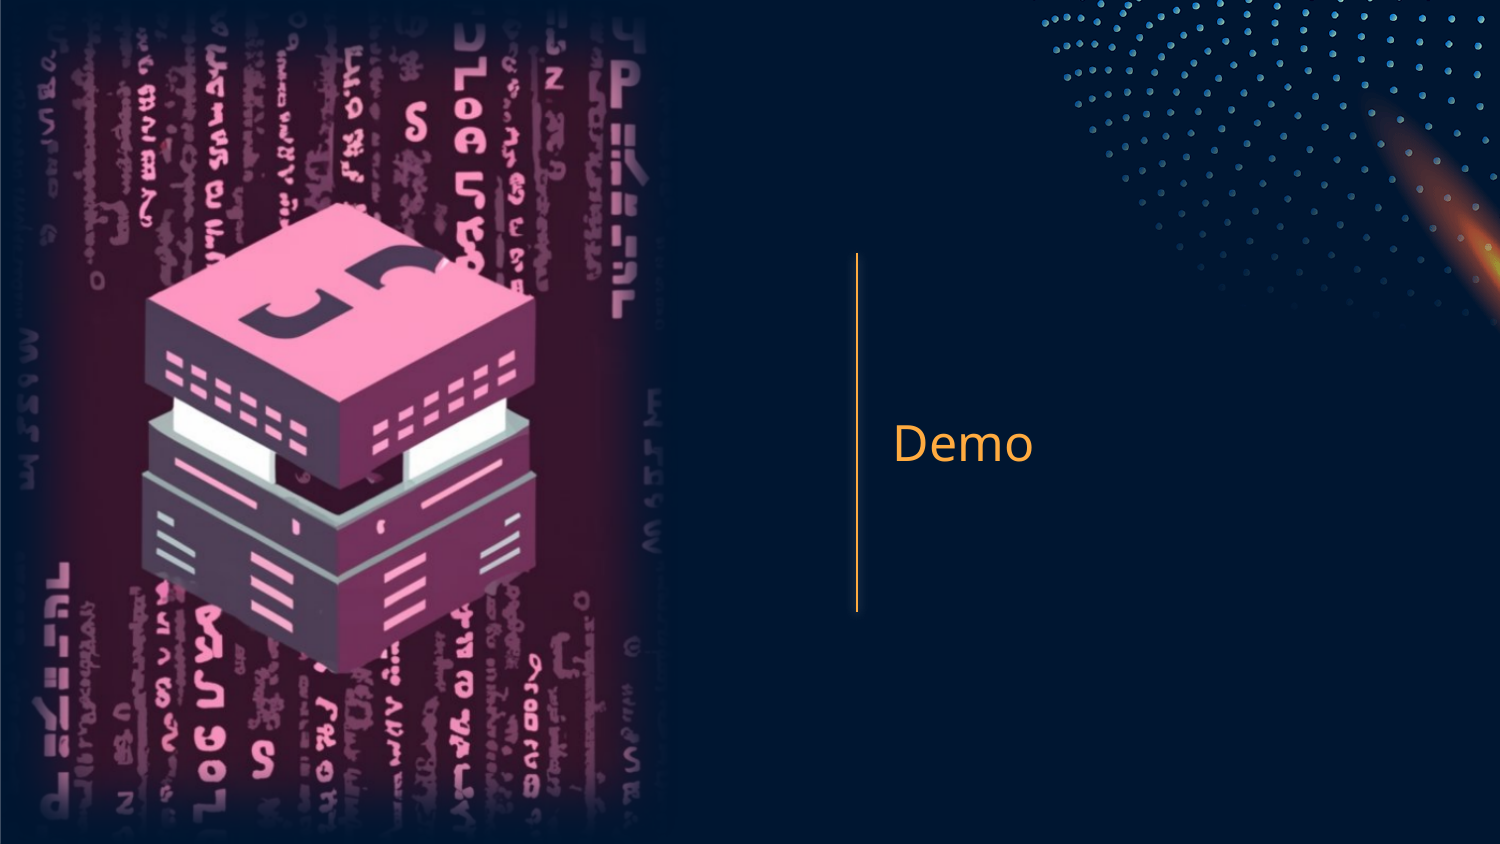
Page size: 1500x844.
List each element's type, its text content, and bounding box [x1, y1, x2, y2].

picture [0, 0, 1500, 844]
title Demo [877, 280, 1344, 487]
